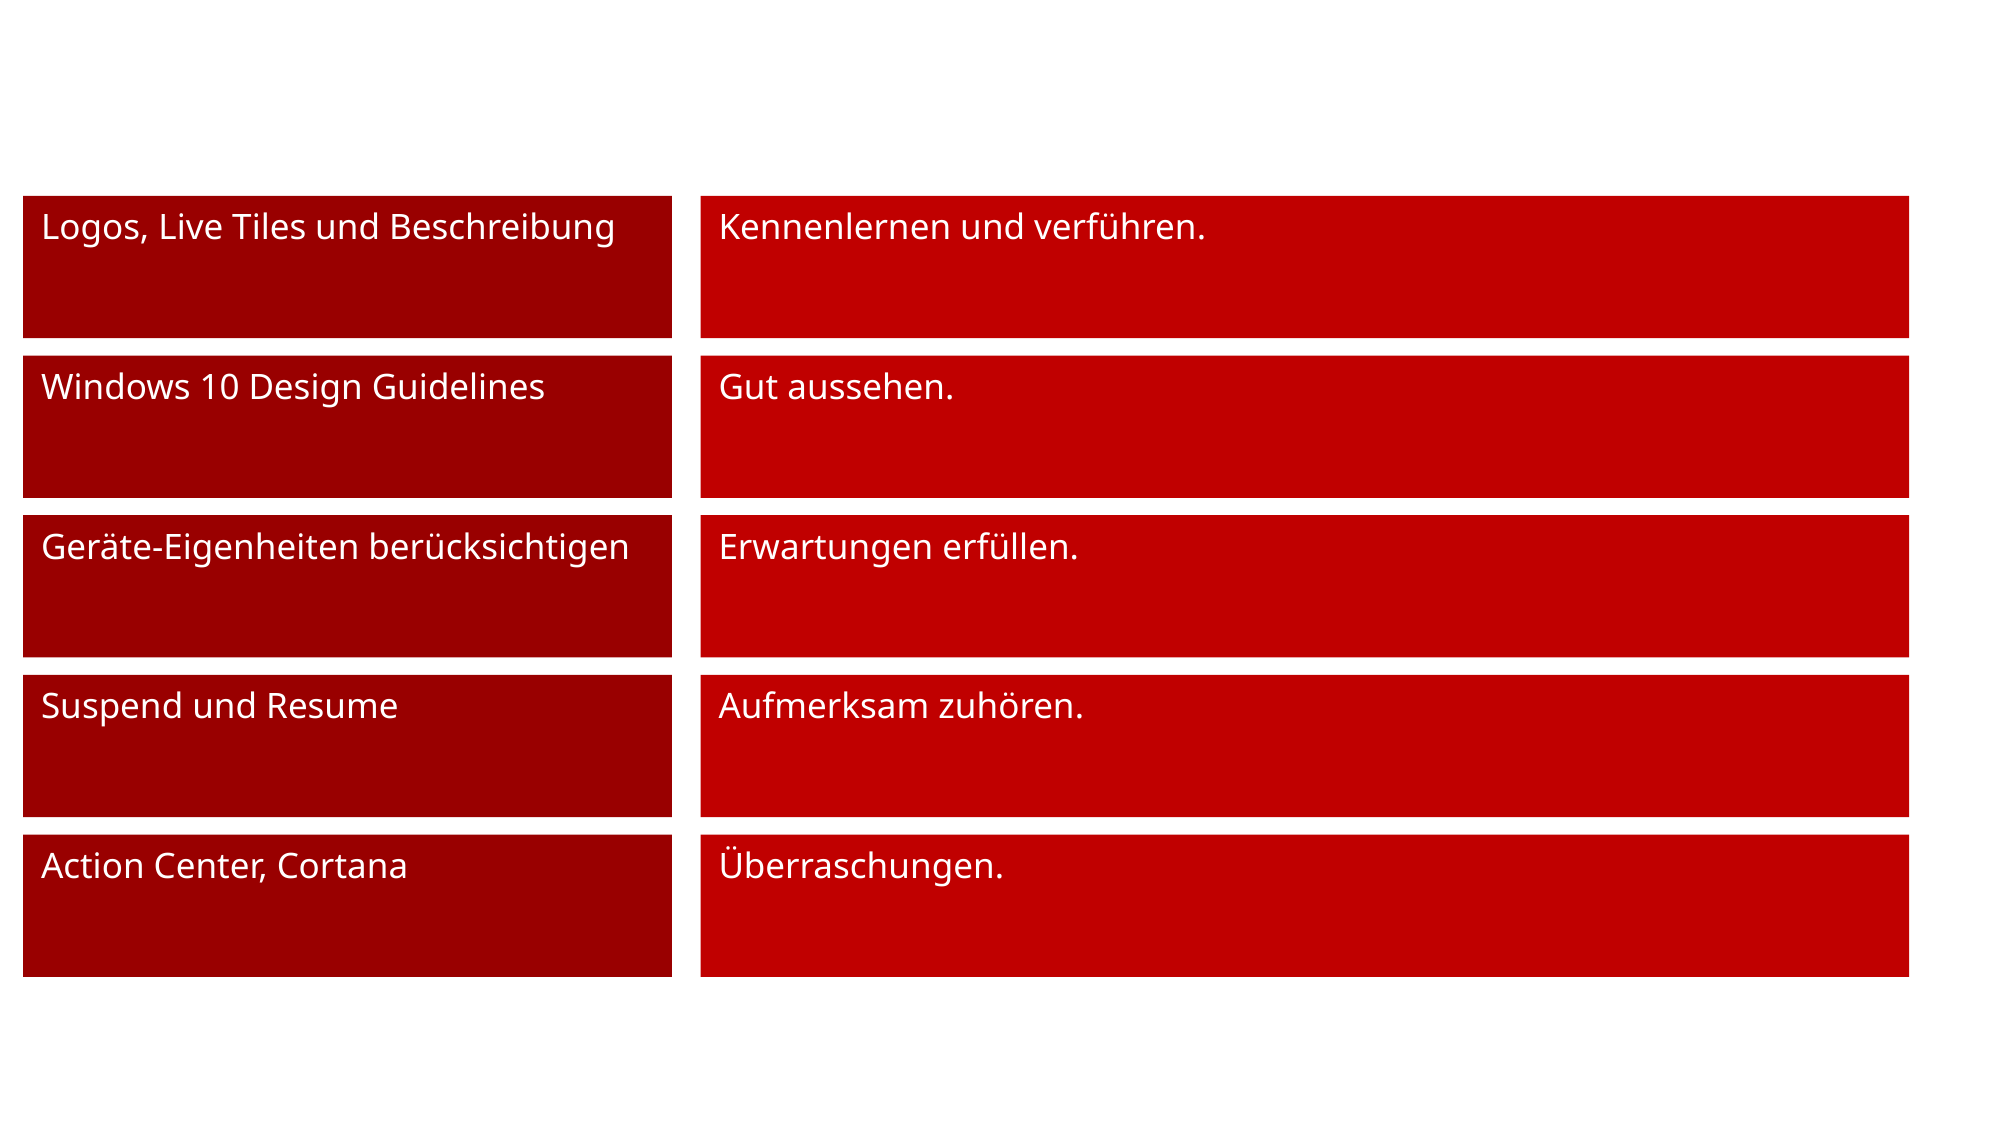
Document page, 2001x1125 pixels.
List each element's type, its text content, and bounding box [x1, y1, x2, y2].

text_box Logos, Live Tiles und Beschreibung [23, 195, 672, 339]
text_box Kennenlernen und verführen. [700, 195, 1910, 339]
text_box Gut aussehen. [700, 355, 1910, 498]
text_box Windows 10 Design Guidelines [23, 355, 672, 498]
text_box Erwartungen erfüllen. [700, 515, 1910, 658]
text_box Suspend und Resume [23, 674, 672, 818]
text_box Überraschungen. [700, 834, 1910, 977]
text_box Geräte-Eigenheiten berücksichtigen [23, 515, 672, 658]
text_box Action Center, Cortana [23, 834, 672, 977]
text_box Aufmerksam zuhören. [700, 674, 1910, 818]
